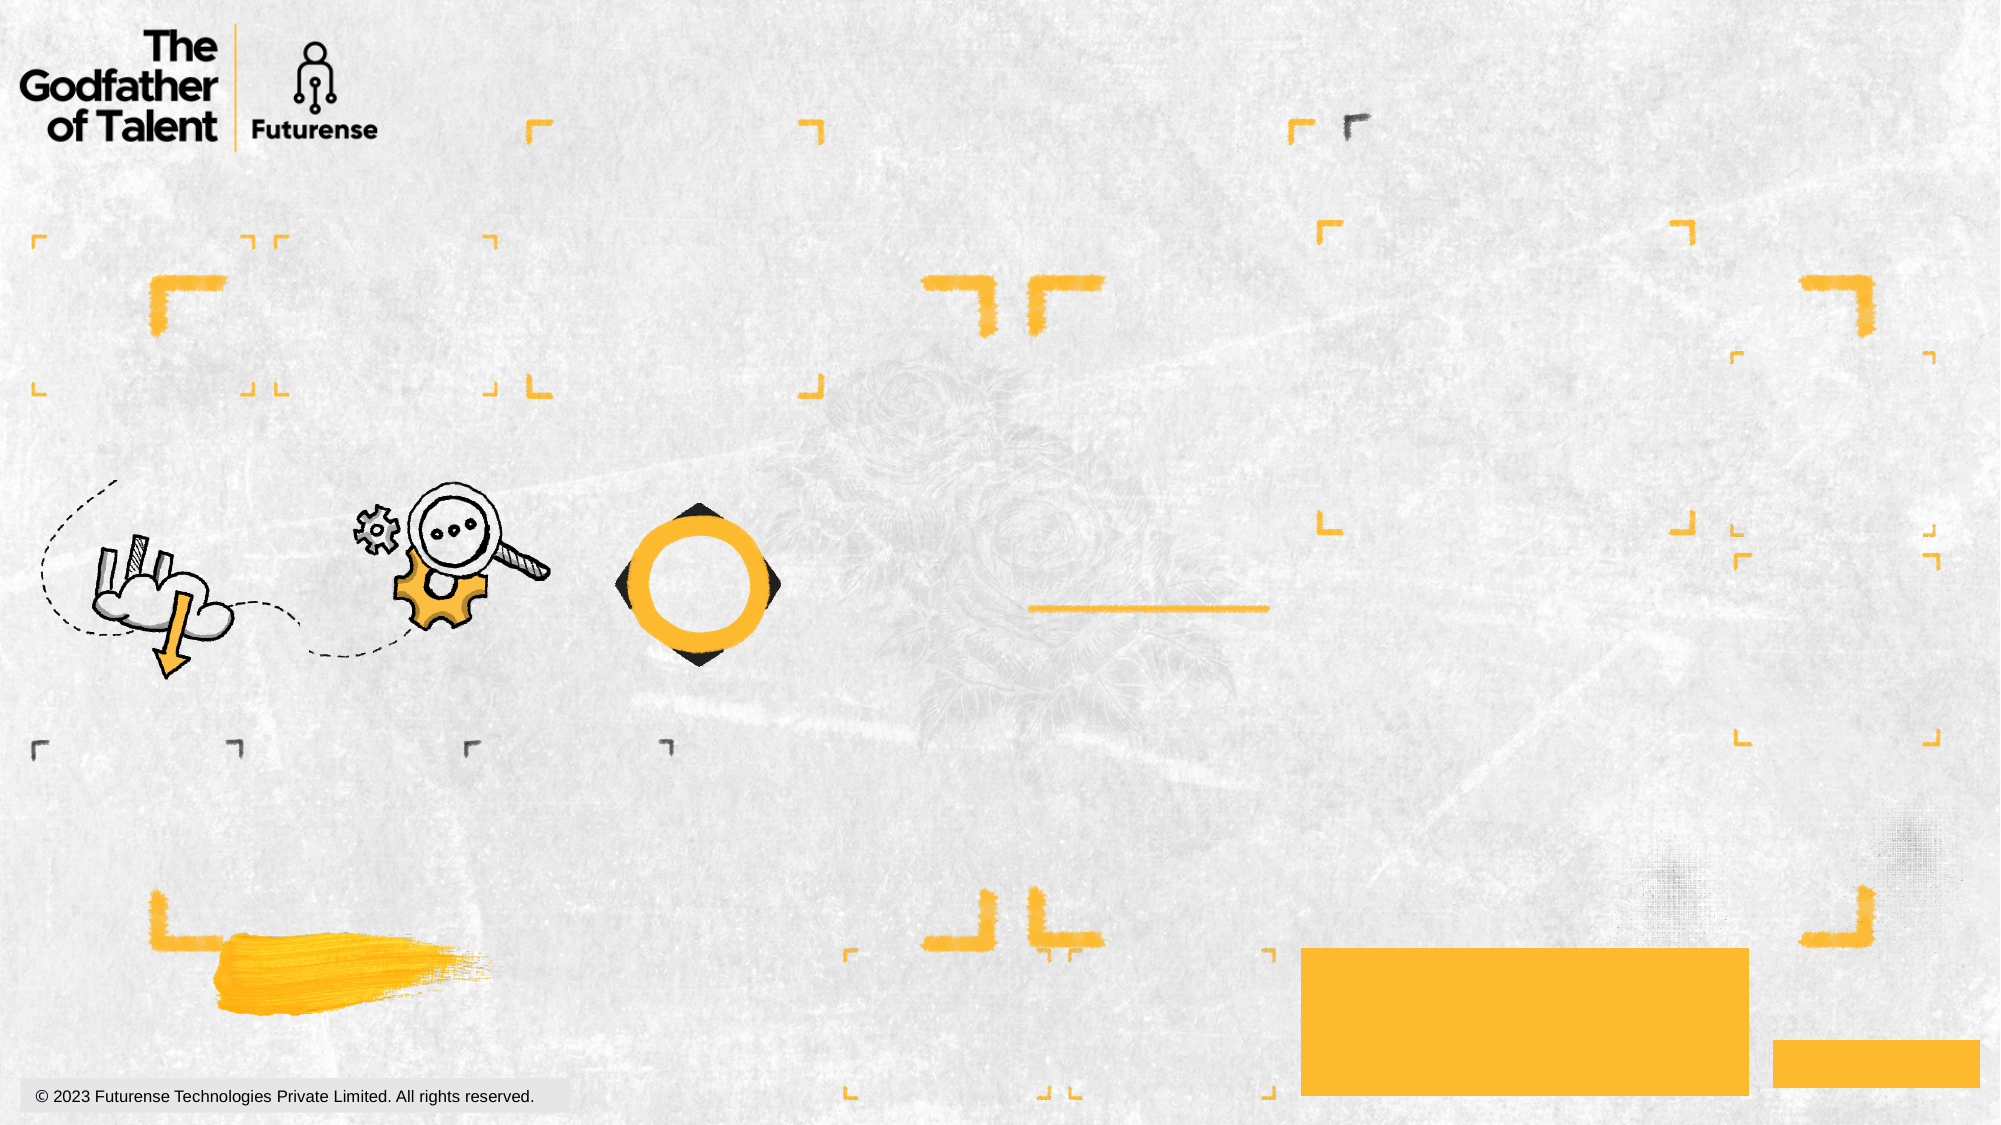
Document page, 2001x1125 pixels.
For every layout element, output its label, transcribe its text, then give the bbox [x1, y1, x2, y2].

picture [0, 0, 2001, 1125]
text_box © 2023 Futurense Technologies Private Limited. All rights reserved. [20, 1078, 571, 1113]
